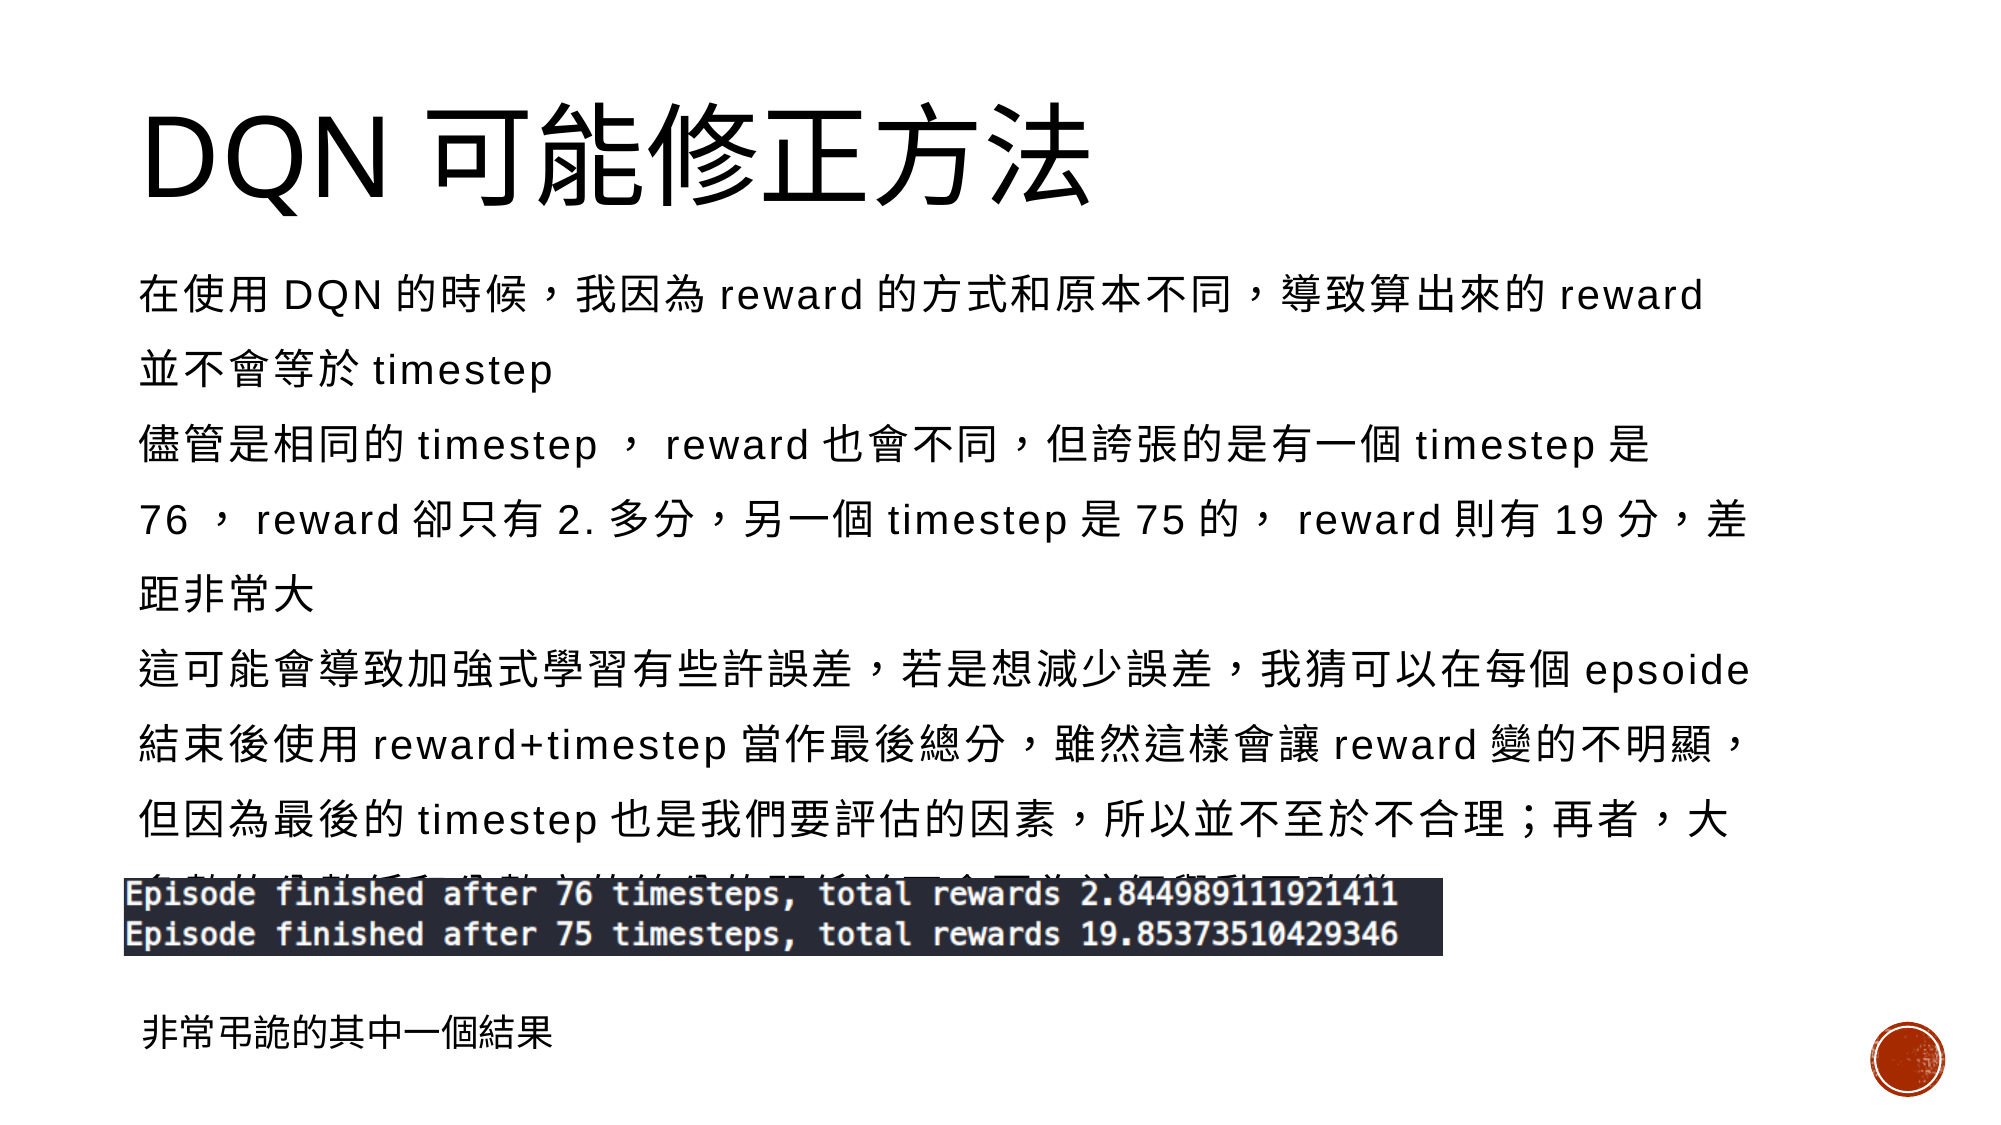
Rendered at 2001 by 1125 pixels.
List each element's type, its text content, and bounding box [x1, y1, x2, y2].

title DQN可能修正方法 [123, 29, 1774, 235]
text_box [1384, 677, 1415, 738]
text_box 非常弔詭的其中一個結果 [126, 1001, 569, 1062]
text_box 在使用DQN的時候，我因為reward的方式和原本不同，導致算出來的reward並不會等於timestep 儘管是相同的timestep，reward也會不同，但誇張的是有一個timestep是76，reward卻只有2.多分，另一個timestep是75的，reward則有19分，差距非常大 這可能會導致加強式學習有些許誤差，若是想減少誤差，我猜可以在每個epsoide結束後使用reward+timestep當作最後總分，雖然這樣會讓reward變的不明顯，但因為最後的timestep也是我們要評估的因素，所以並不至於不合理；再者，大多數的分數低和分數高的總分的關係並不會因為這個舉動而改變 [123, 235, 1774, 926]
picture [123, 878, 1443, 956]
